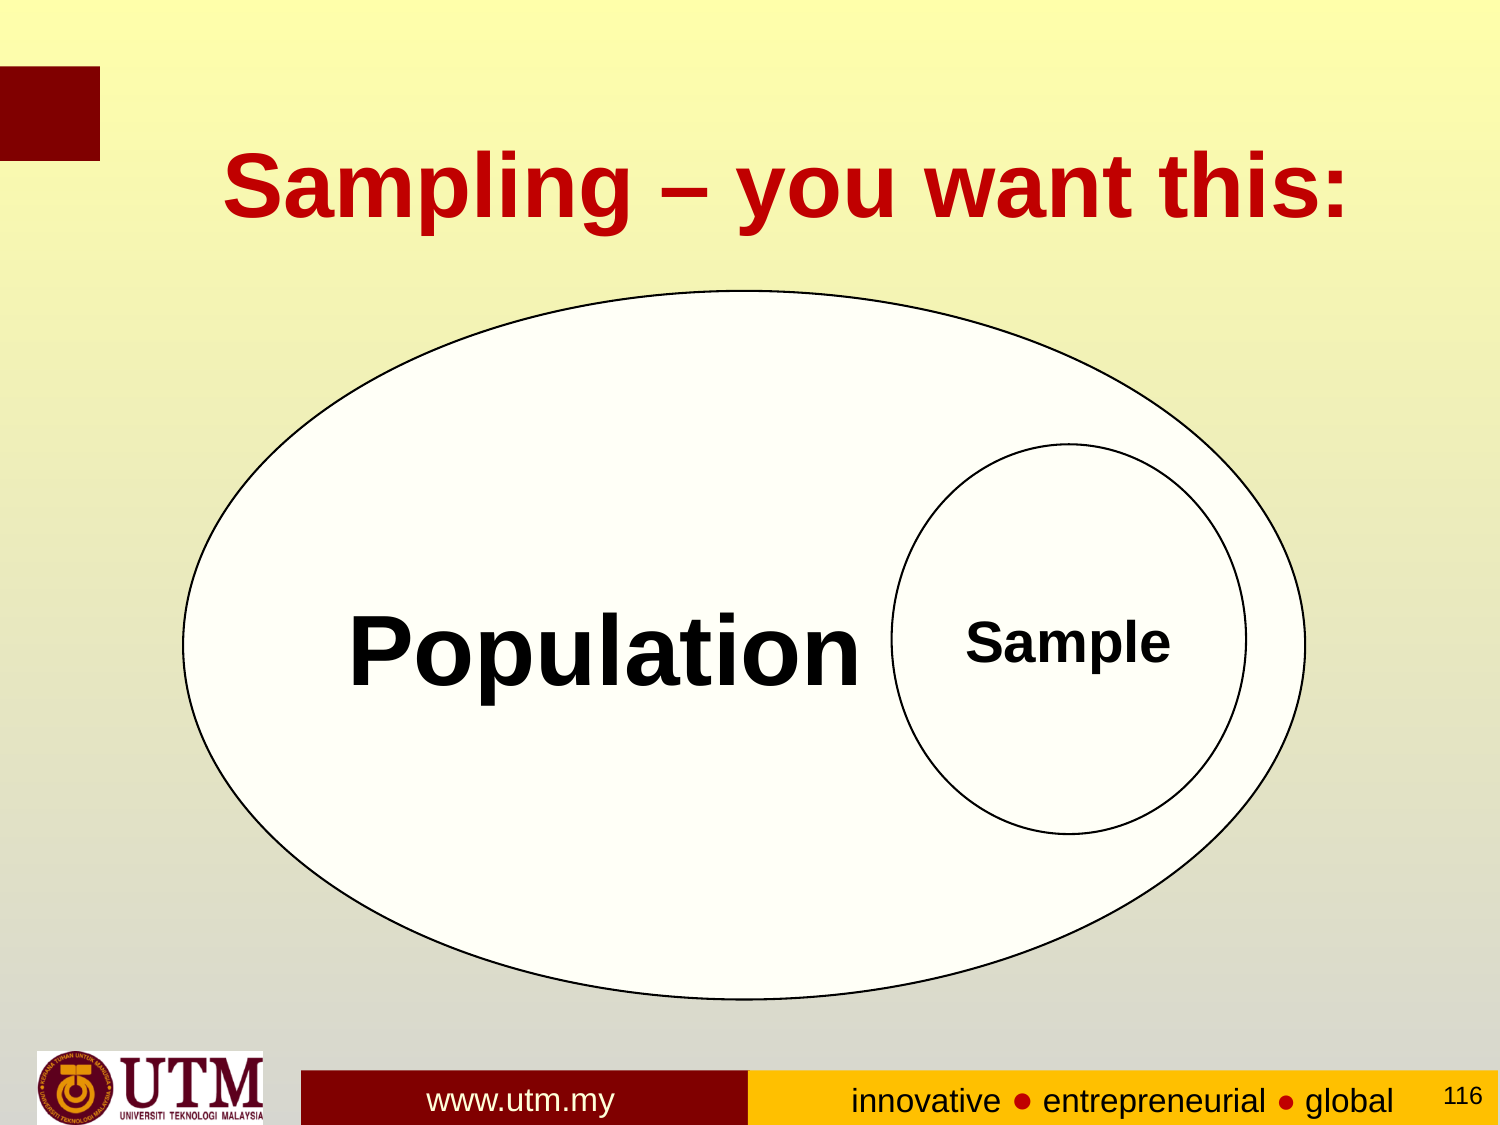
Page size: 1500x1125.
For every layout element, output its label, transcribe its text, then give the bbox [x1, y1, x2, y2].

text_box Population [183, 290, 1306, 1000]
title Sampling – you want this: [149, 87, 1426, 276]
text_box Sample [891, 444, 1247, 835]
picture [37, 1051, 263, 1125]
